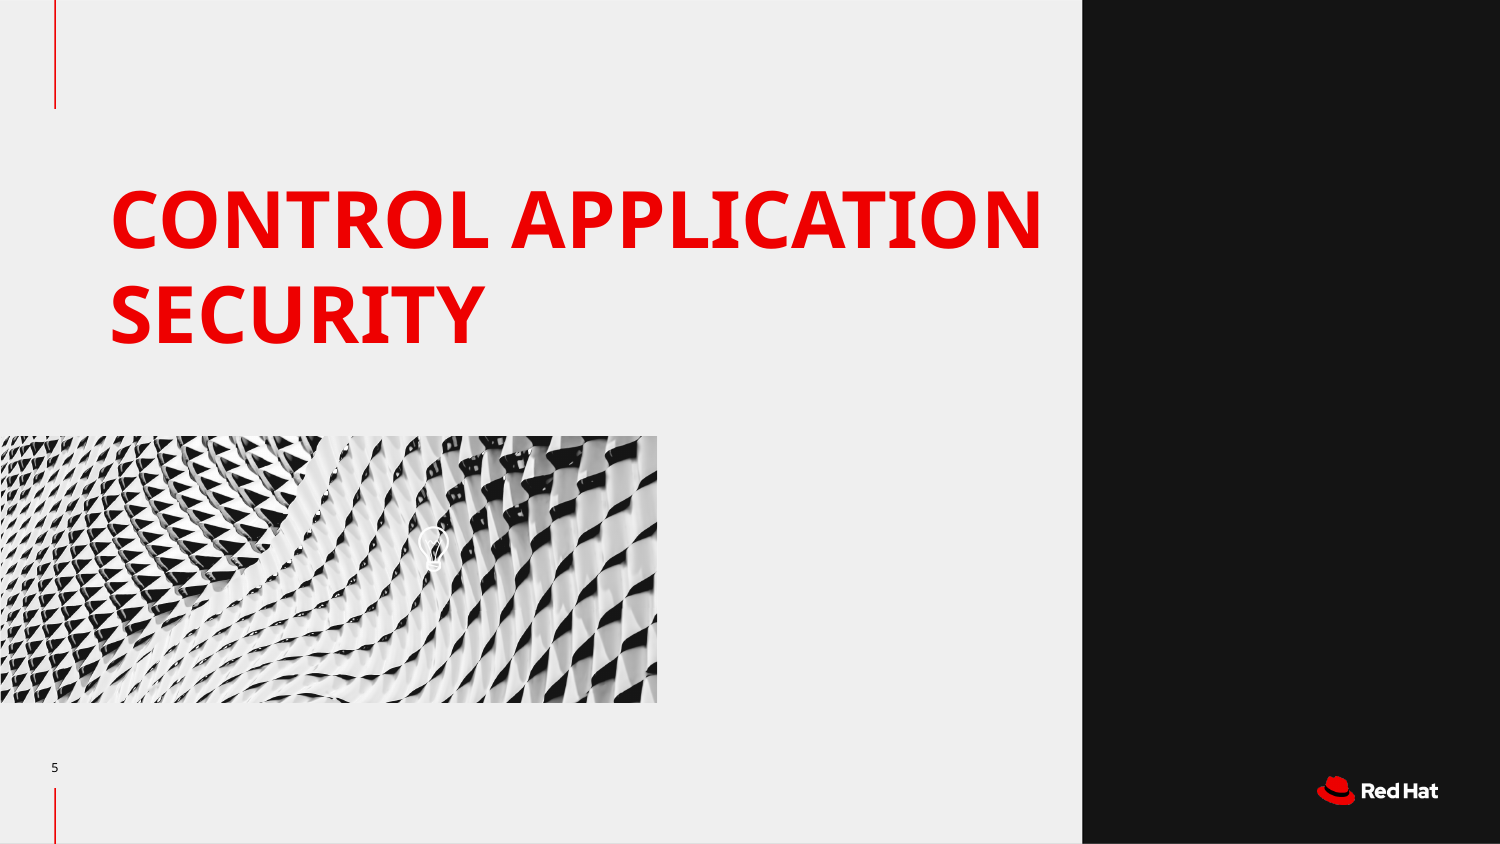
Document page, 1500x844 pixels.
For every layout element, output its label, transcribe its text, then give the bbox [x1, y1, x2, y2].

picture [0, 0, 1500, 844]
slide_number ‹#› [10, 759, 101, 777]
title CONTROL APPLICATION SECURITY [55, 158, 1064, 418]
